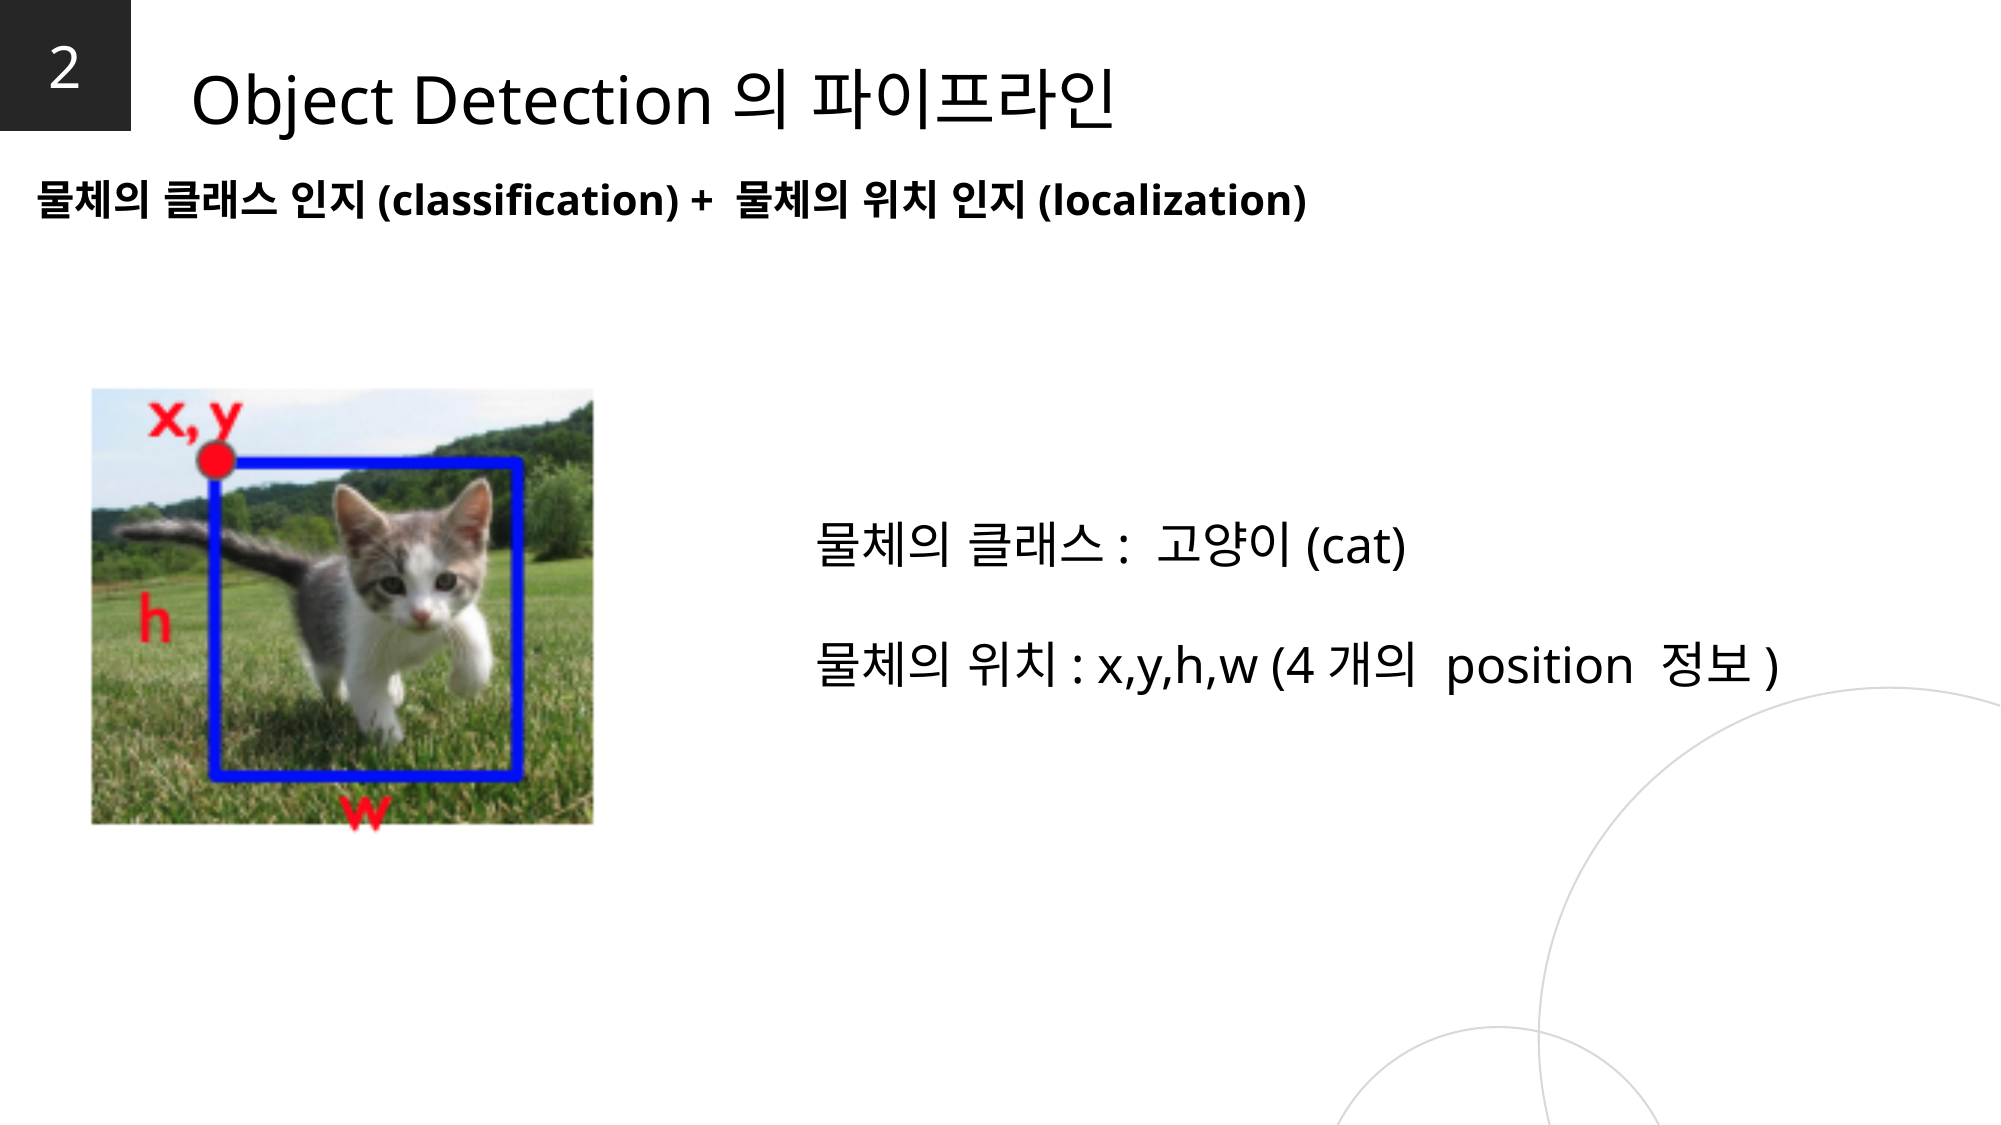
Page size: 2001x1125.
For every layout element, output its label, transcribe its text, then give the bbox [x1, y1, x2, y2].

picture [60, 339, 615, 870]
text_box Object Detection의 파이프라인 [176, 50, 1135, 146]
text_box 2 [0, 0, 132, 132]
text_box 물체의 클래스: 고양이(cat) 물체의 위치: x,y,h,w (4개의 position 정보) [800, 506, 1795, 701]
text_box 물체의 클래스 인지(classification) + 물체의 위치 인지(localization) [21, 166, 1960, 232]
